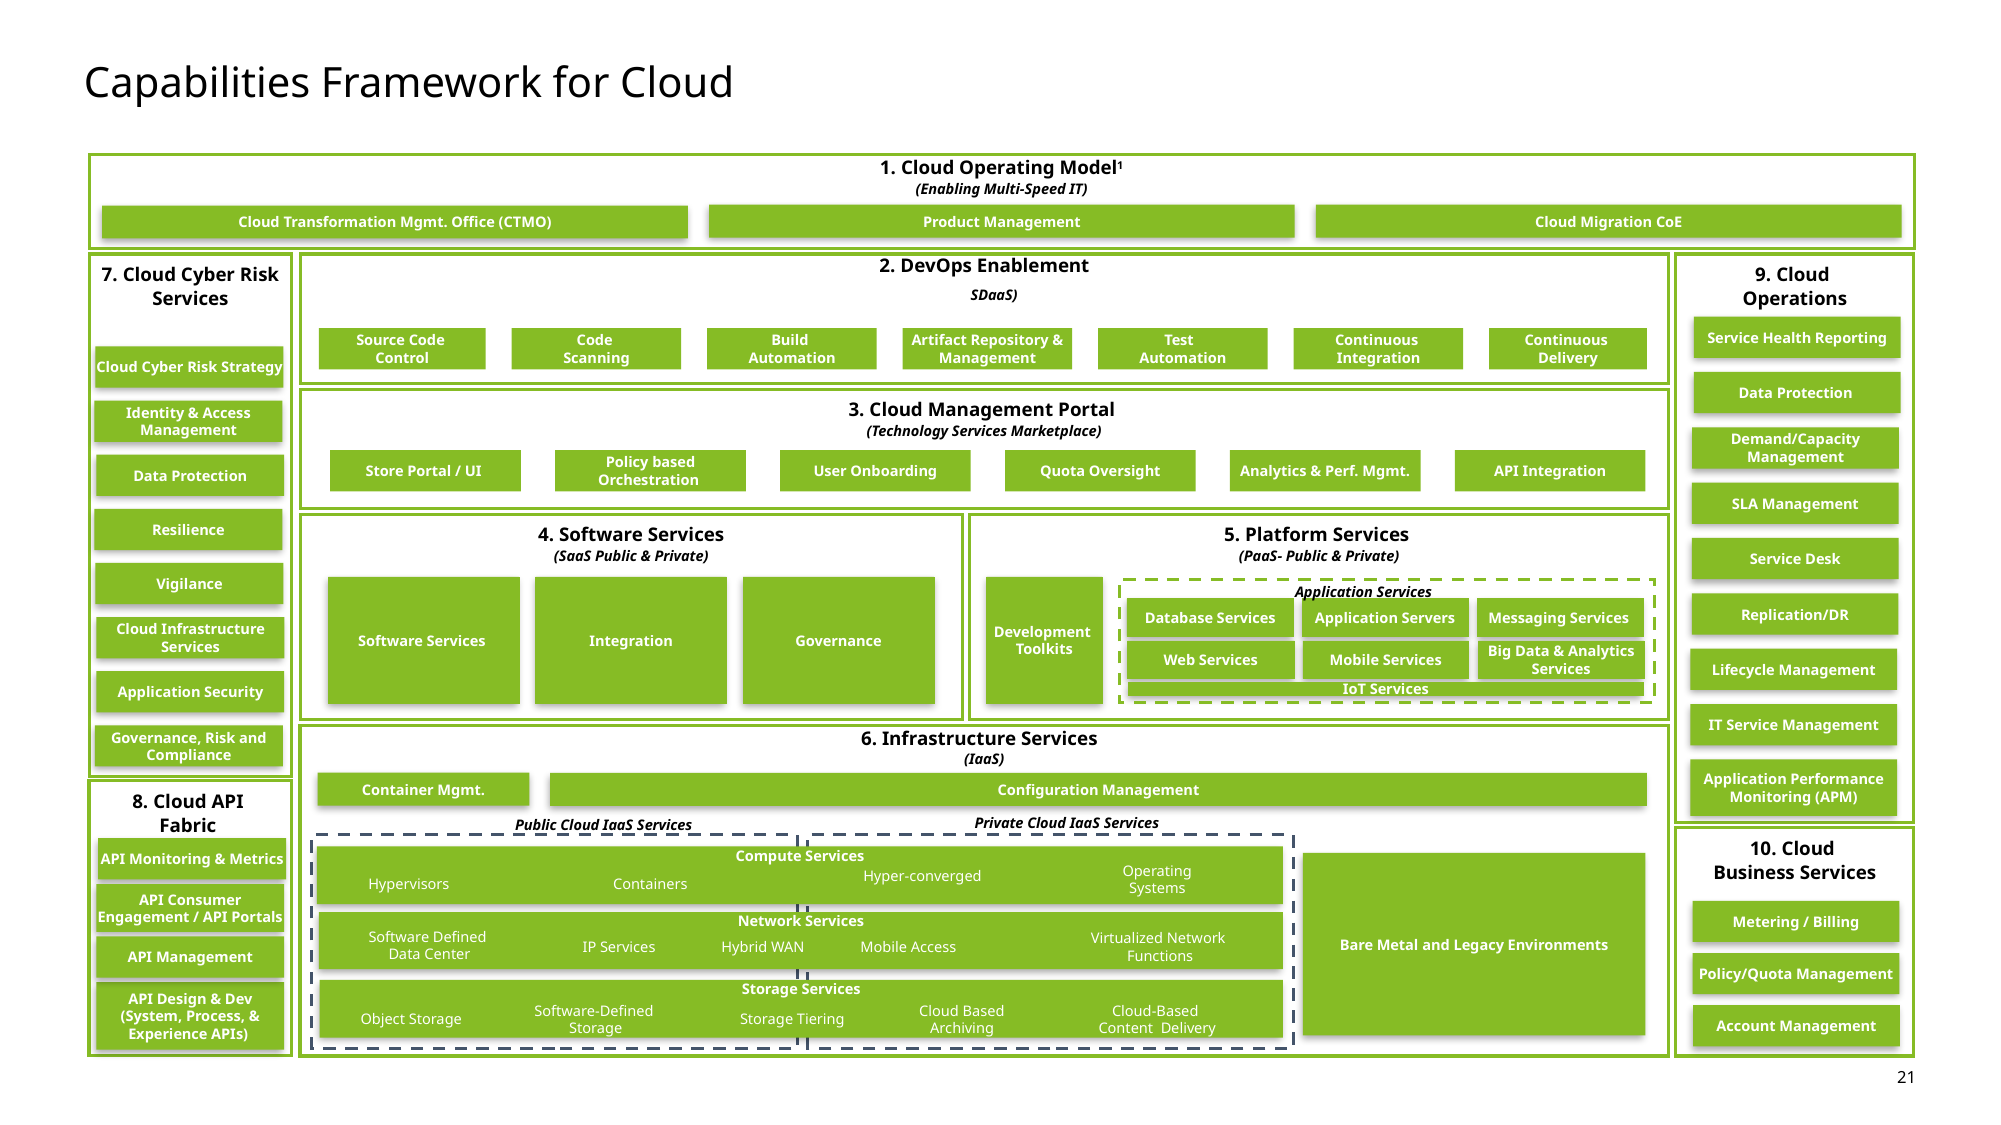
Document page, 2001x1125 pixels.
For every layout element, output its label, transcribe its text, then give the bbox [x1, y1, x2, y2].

text_box Application Security [96, 671, 285, 713]
text_box Application Performance Monitoring (APM) [1690, 759, 1898, 816]
text_box Test Automation [1098, 328, 1268, 370]
text_box SLA Management [1691, 482, 1899, 524]
text_box [85, 56, 1917, 108]
text_box 6. Infrastructure Services (IaaS) [300, 725, 1669, 1056]
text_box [318, 911, 1284, 970]
text_box [311, 907, 798, 1049]
text_box Cloud-Based Content Delivery [1058, 1001, 1257, 1037]
text_box Storage Tiering [717, 1010, 867, 1028]
text_box Demand/Capacity Management [1692, 427, 1899, 469]
slide_number 21 [1895, 1068, 1916, 1089]
text_box Data Protection [96, 454, 285, 496]
text_box Governance, Risk and Compliance [94, 725, 283, 767]
text_box [807, 834, 1294, 1049]
text_box Software-Defined Storage [503, 1001, 689, 1037]
text_box Quota Oversight [1005, 450, 1196, 492]
text_box Product Management [709, 204, 1295, 238]
text_box Source Code Control [318, 328, 486, 370]
text_box API Monitoring & Metrics [98, 838, 287, 880]
text_box Operating Systems [1092, 861, 1223, 897]
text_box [969, 513, 1669, 720]
text_box Cloud Infrastructure Services [96, 617, 285, 659]
text_box Vigilance [95, 562, 284, 605]
text_box Continuous Delivery [1489, 328, 1647, 370]
text_box API Management [96, 936, 285, 978]
text_box Analytics & Perf. Mgmt. [1229, 450, 1421, 492]
text_box API Design & Dev (System, Process, & Experience APIs) [96, 987, 285, 1050]
text_box Data Protection [1693, 371, 1901, 414]
text_box Resilience [94, 508, 283, 551]
text_box Compute Services [316, 846, 1283, 905]
text_box Containers [613, 875, 719, 893]
text_box Replication/DR [1691, 593, 1899, 635]
text_box Identity & Access Management [94, 400, 283, 442]
text_box Code Scanning [511, 328, 682, 370]
text_box Object Storage [347, 1010, 476, 1028]
text_box Build Automation [707, 328, 877, 370]
text_box API Integration [1454, 450, 1646, 492]
text_box 10. Cloud Business Services [1675, 827, 1914, 1056]
text_box API Consumer Engagement / API Portals [96, 884, 285, 932]
text_box Lifecycle Management [1690, 648, 1898, 690]
text_box Store Portal / UI [330, 450, 521, 492]
text_box Metering / Billing [1692, 900, 1900, 942]
text_box Cloud Migration CoE [1315, 204, 1902, 238]
text_box Artifact Repository & Management [902, 328, 1073, 370]
text_box IT Service Management [1690, 704, 1898, 746]
text_box Hypervisors [368, 875, 474, 893]
text_box Continuous Integration [1293, 328, 1464, 370]
text_box 1. Cloud Operating Model1 (Enabling Multi-Speed IT) [89, 154, 1915, 249]
text_box 2. DevOps Enablement [300, 253, 1669, 384]
text_box Storage Services [319, 979, 1283, 1038]
text_box Bare Metal and Legacy Environments [1302, 852, 1646, 1036]
text_box Policy based Orchestration [555, 450, 746, 492]
text_box (SDaaS) [950, 278, 1033, 311]
text_box Container Mgmt. [317, 772, 530, 806]
text_box [311, 834, 798, 852]
text_box 8. Cloud API Fabric [89, 780, 292, 1056]
text_box Service Health Reporting [1693, 316, 1901, 358]
text_box Cloud Based Archiving [893, 1001, 1031, 1037]
text_box 3. Cloud Management Portal (Technology Services Marketplace) [300, 389, 1669, 509]
text_box Policy/Quota Management [1692, 953, 1900, 995]
text_box Cloud Cyber Risk Strategy [95, 346, 284, 388]
text_box 7. Cloud Cyber Risk Services [89, 253, 292, 777]
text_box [299, 513, 963, 720]
text_box Service Desk [1691, 537, 1899, 580]
text_box 9. Cloud Operations [1675, 253, 1914, 823]
text_box Hyper-converged [857, 866, 988, 885]
text_box Public Cloud IaaS Services [500, 808, 708, 841]
text_box Private Cloud IaaS Services [959, 806, 1175, 839]
text_box User Onboarding [780, 450, 971, 492]
text_box Account Management [1693, 1005, 1900, 1047]
text_box Cloud Transformation Mgmt. Office (CTMO) [102, 205, 688, 239]
text_box Configuration Management [550, 772, 1647, 806]
